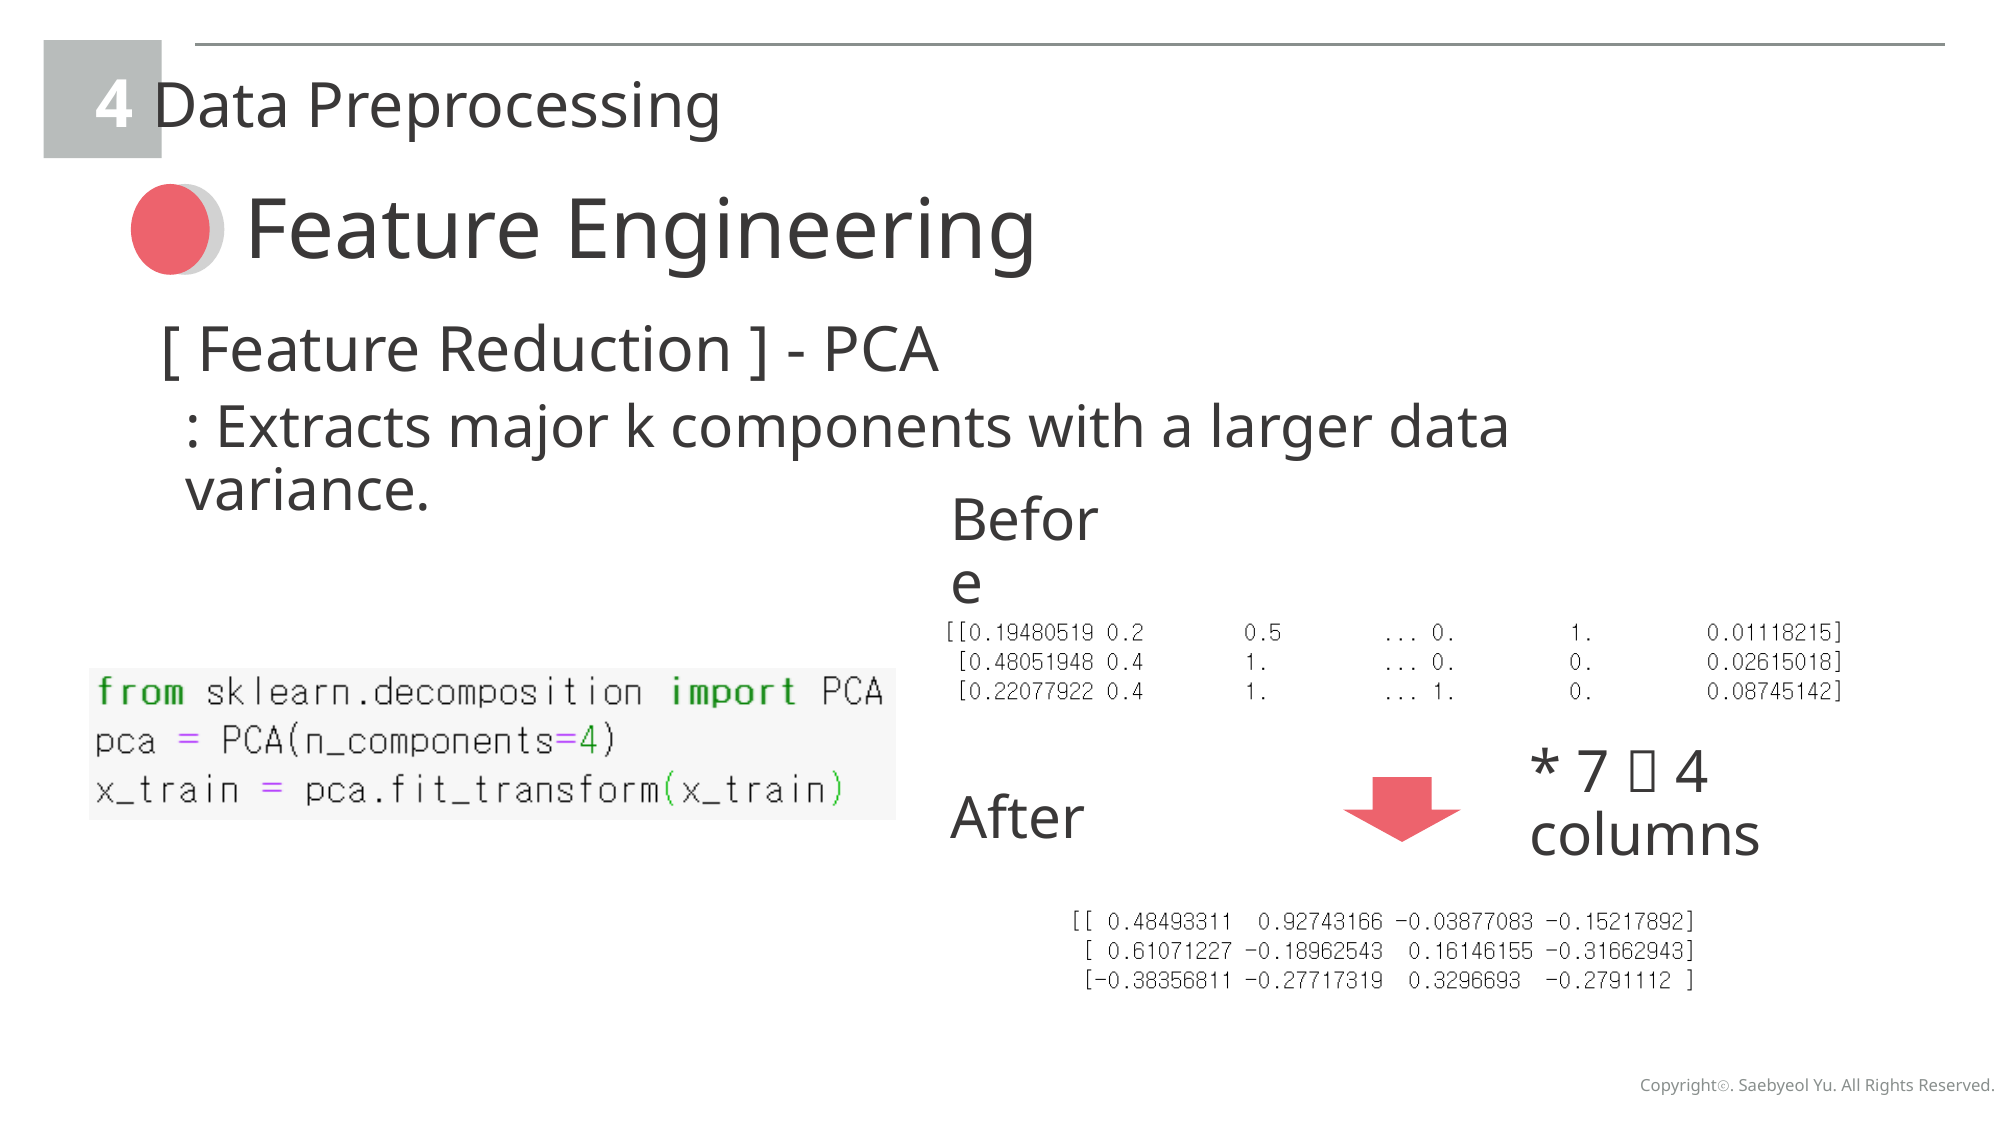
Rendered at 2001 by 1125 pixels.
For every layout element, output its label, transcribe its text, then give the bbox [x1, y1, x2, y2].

text_box Before [935, 511, 1143, 596]
text_box [1342, 776, 1462, 844]
picture [1061, 897, 1701, 1002]
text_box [130, 183, 225, 275]
picture [936, 610, 1850, 714]
text_box 4 [80, 52, 123, 148]
text_box Data Preprocessing [137, 57, 739, 148]
text_box [42, 39, 163, 159]
picture [89, 668, 896, 820]
text_box [ Feature Reduction ] - PCA [145, 266, 1676, 436]
text_box * 7  4 columns [1514, 762, 1964, 848]
text_box After [935, 777, 1143, 862]
text_box : Extracts major k components with a larger data variance. [170, 375, 1701, 545]
text_box Feature Engineering [229, 146, 1251, 266]
